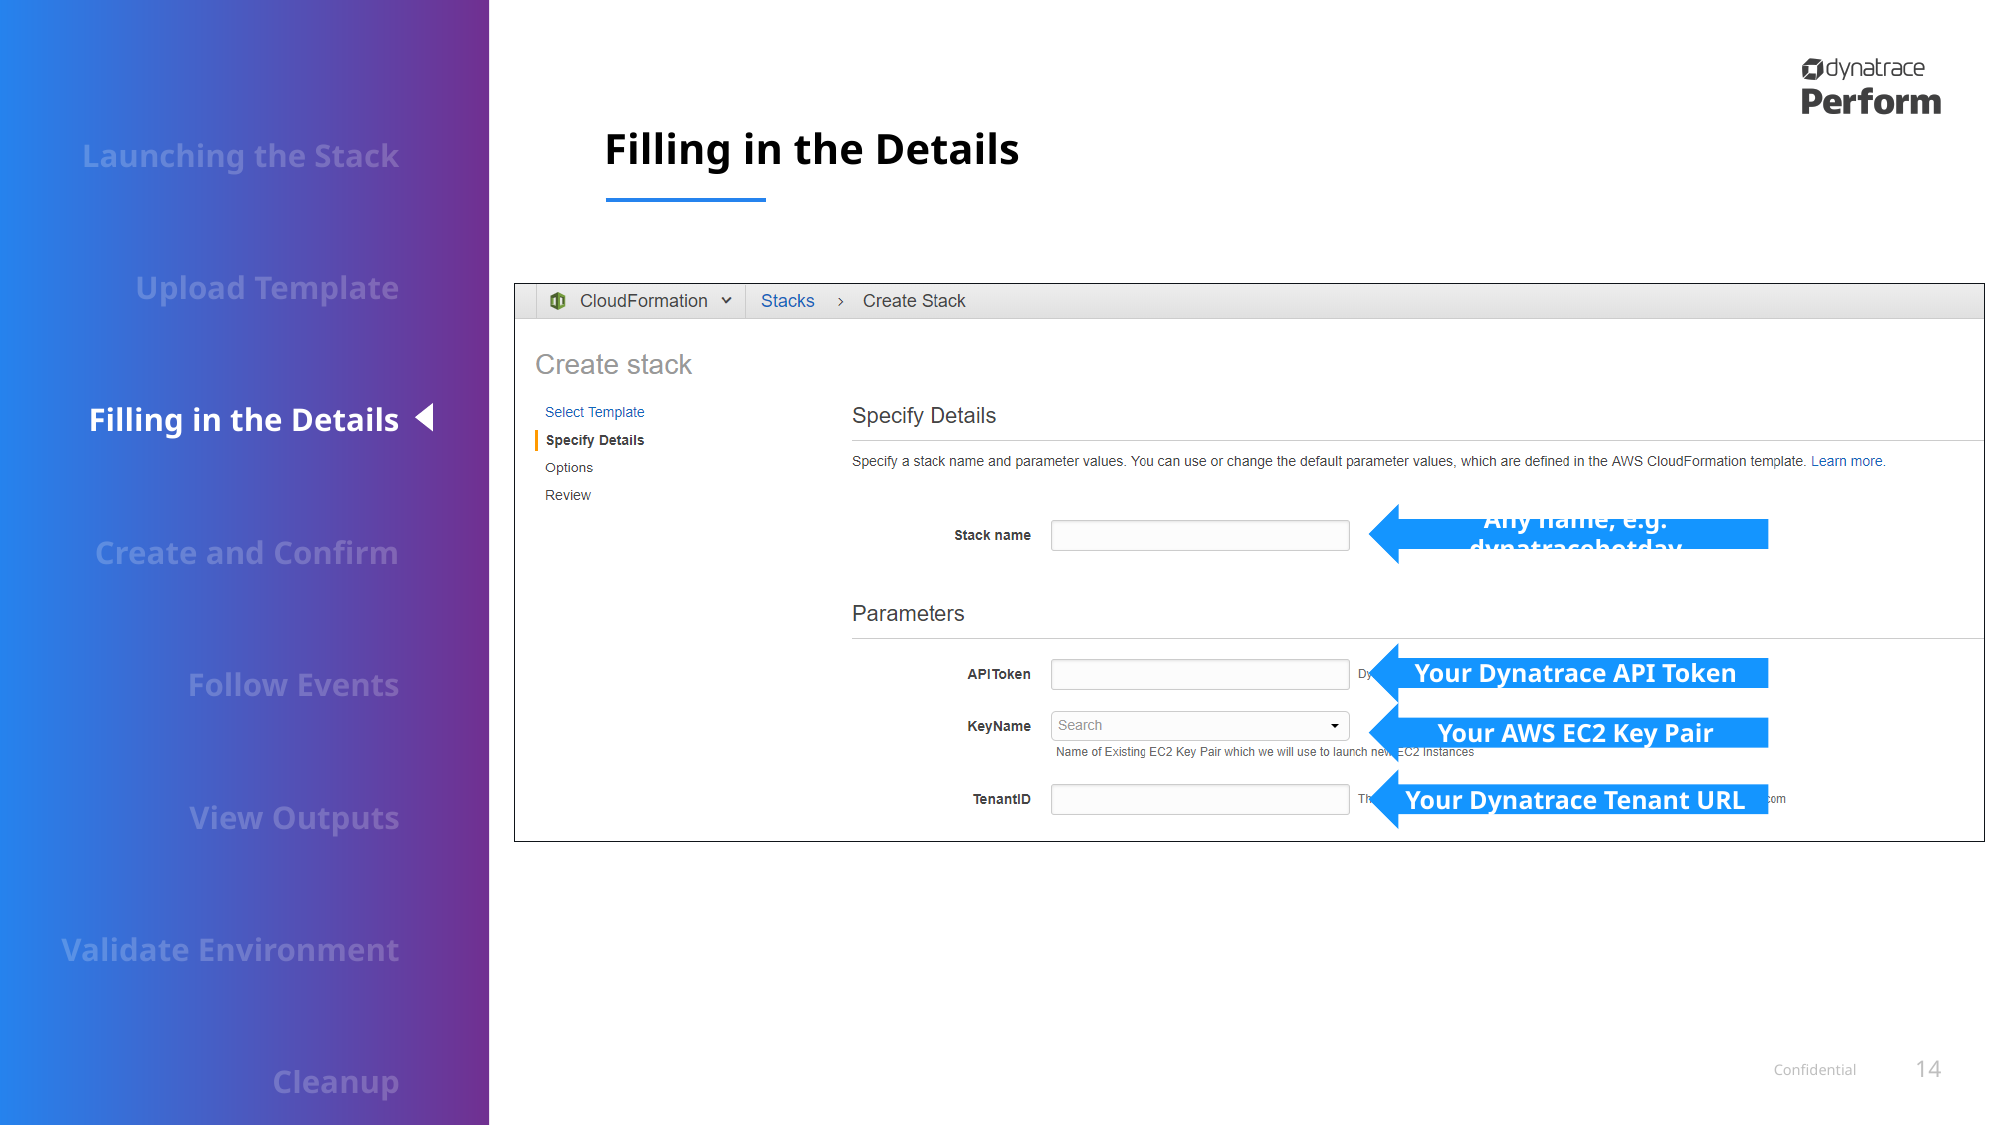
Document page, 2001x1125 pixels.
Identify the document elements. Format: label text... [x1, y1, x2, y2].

picture [1797, 51, 1944, 125]
text_box [414, 401, 434, 433]
title Filling in the Details [589, 59, 1863, 181]
list Launching the Stack Upload Template Filling in the Details Create and Confirm Follow Events View Outputs Validate Environment Cleanup [27, 120, 415, 1014]
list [514, 283, 1985, 842]
